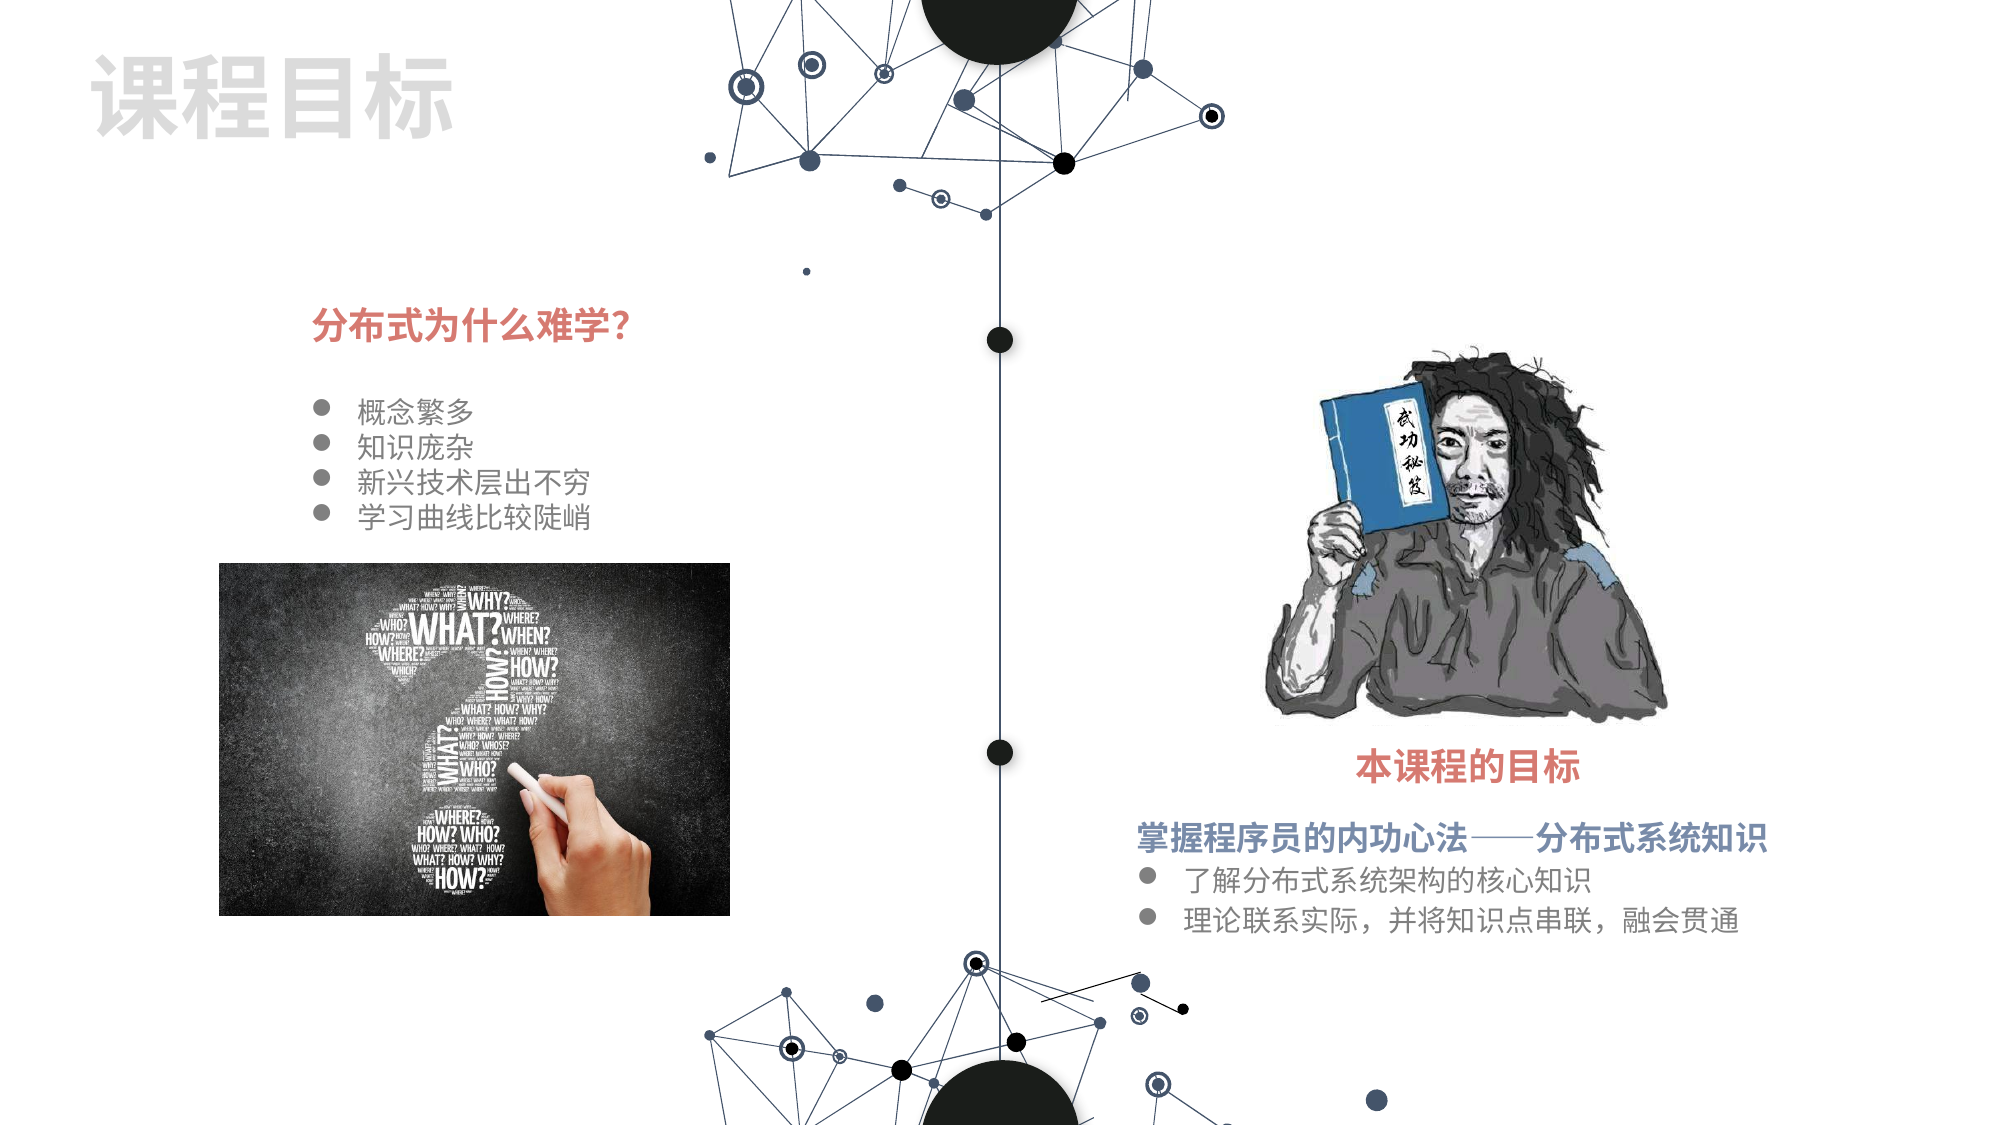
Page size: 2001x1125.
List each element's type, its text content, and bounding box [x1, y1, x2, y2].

picture [1239, 329, 1690, 726]
text_box 课程目标 [1, 0, 544, 158]
text_box 本课程的目标 [1307, 731, 1629, 800]
text_box [985, 325, 1015, 355]
text_box [985, 738, 1015, 767]
text_box 分布式为什么难学？ [284, 291, 676, 360]
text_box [703, 0, 1299, 277]
text_box 概念繁多 知识庞杂 新兴技术层出不穷 学习曲线比较陡峭 [310, 360, 623, 551]
text_box 掌握程序员的内功心法——分布式系统知识 了解分布式系统架构的核心知识 理论联系实际，并将知识点串联，融会贯通 [1136, 811, 1853, 973]
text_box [703, 950, 1390, 1125]
picture [219, 563, 730, 916]
